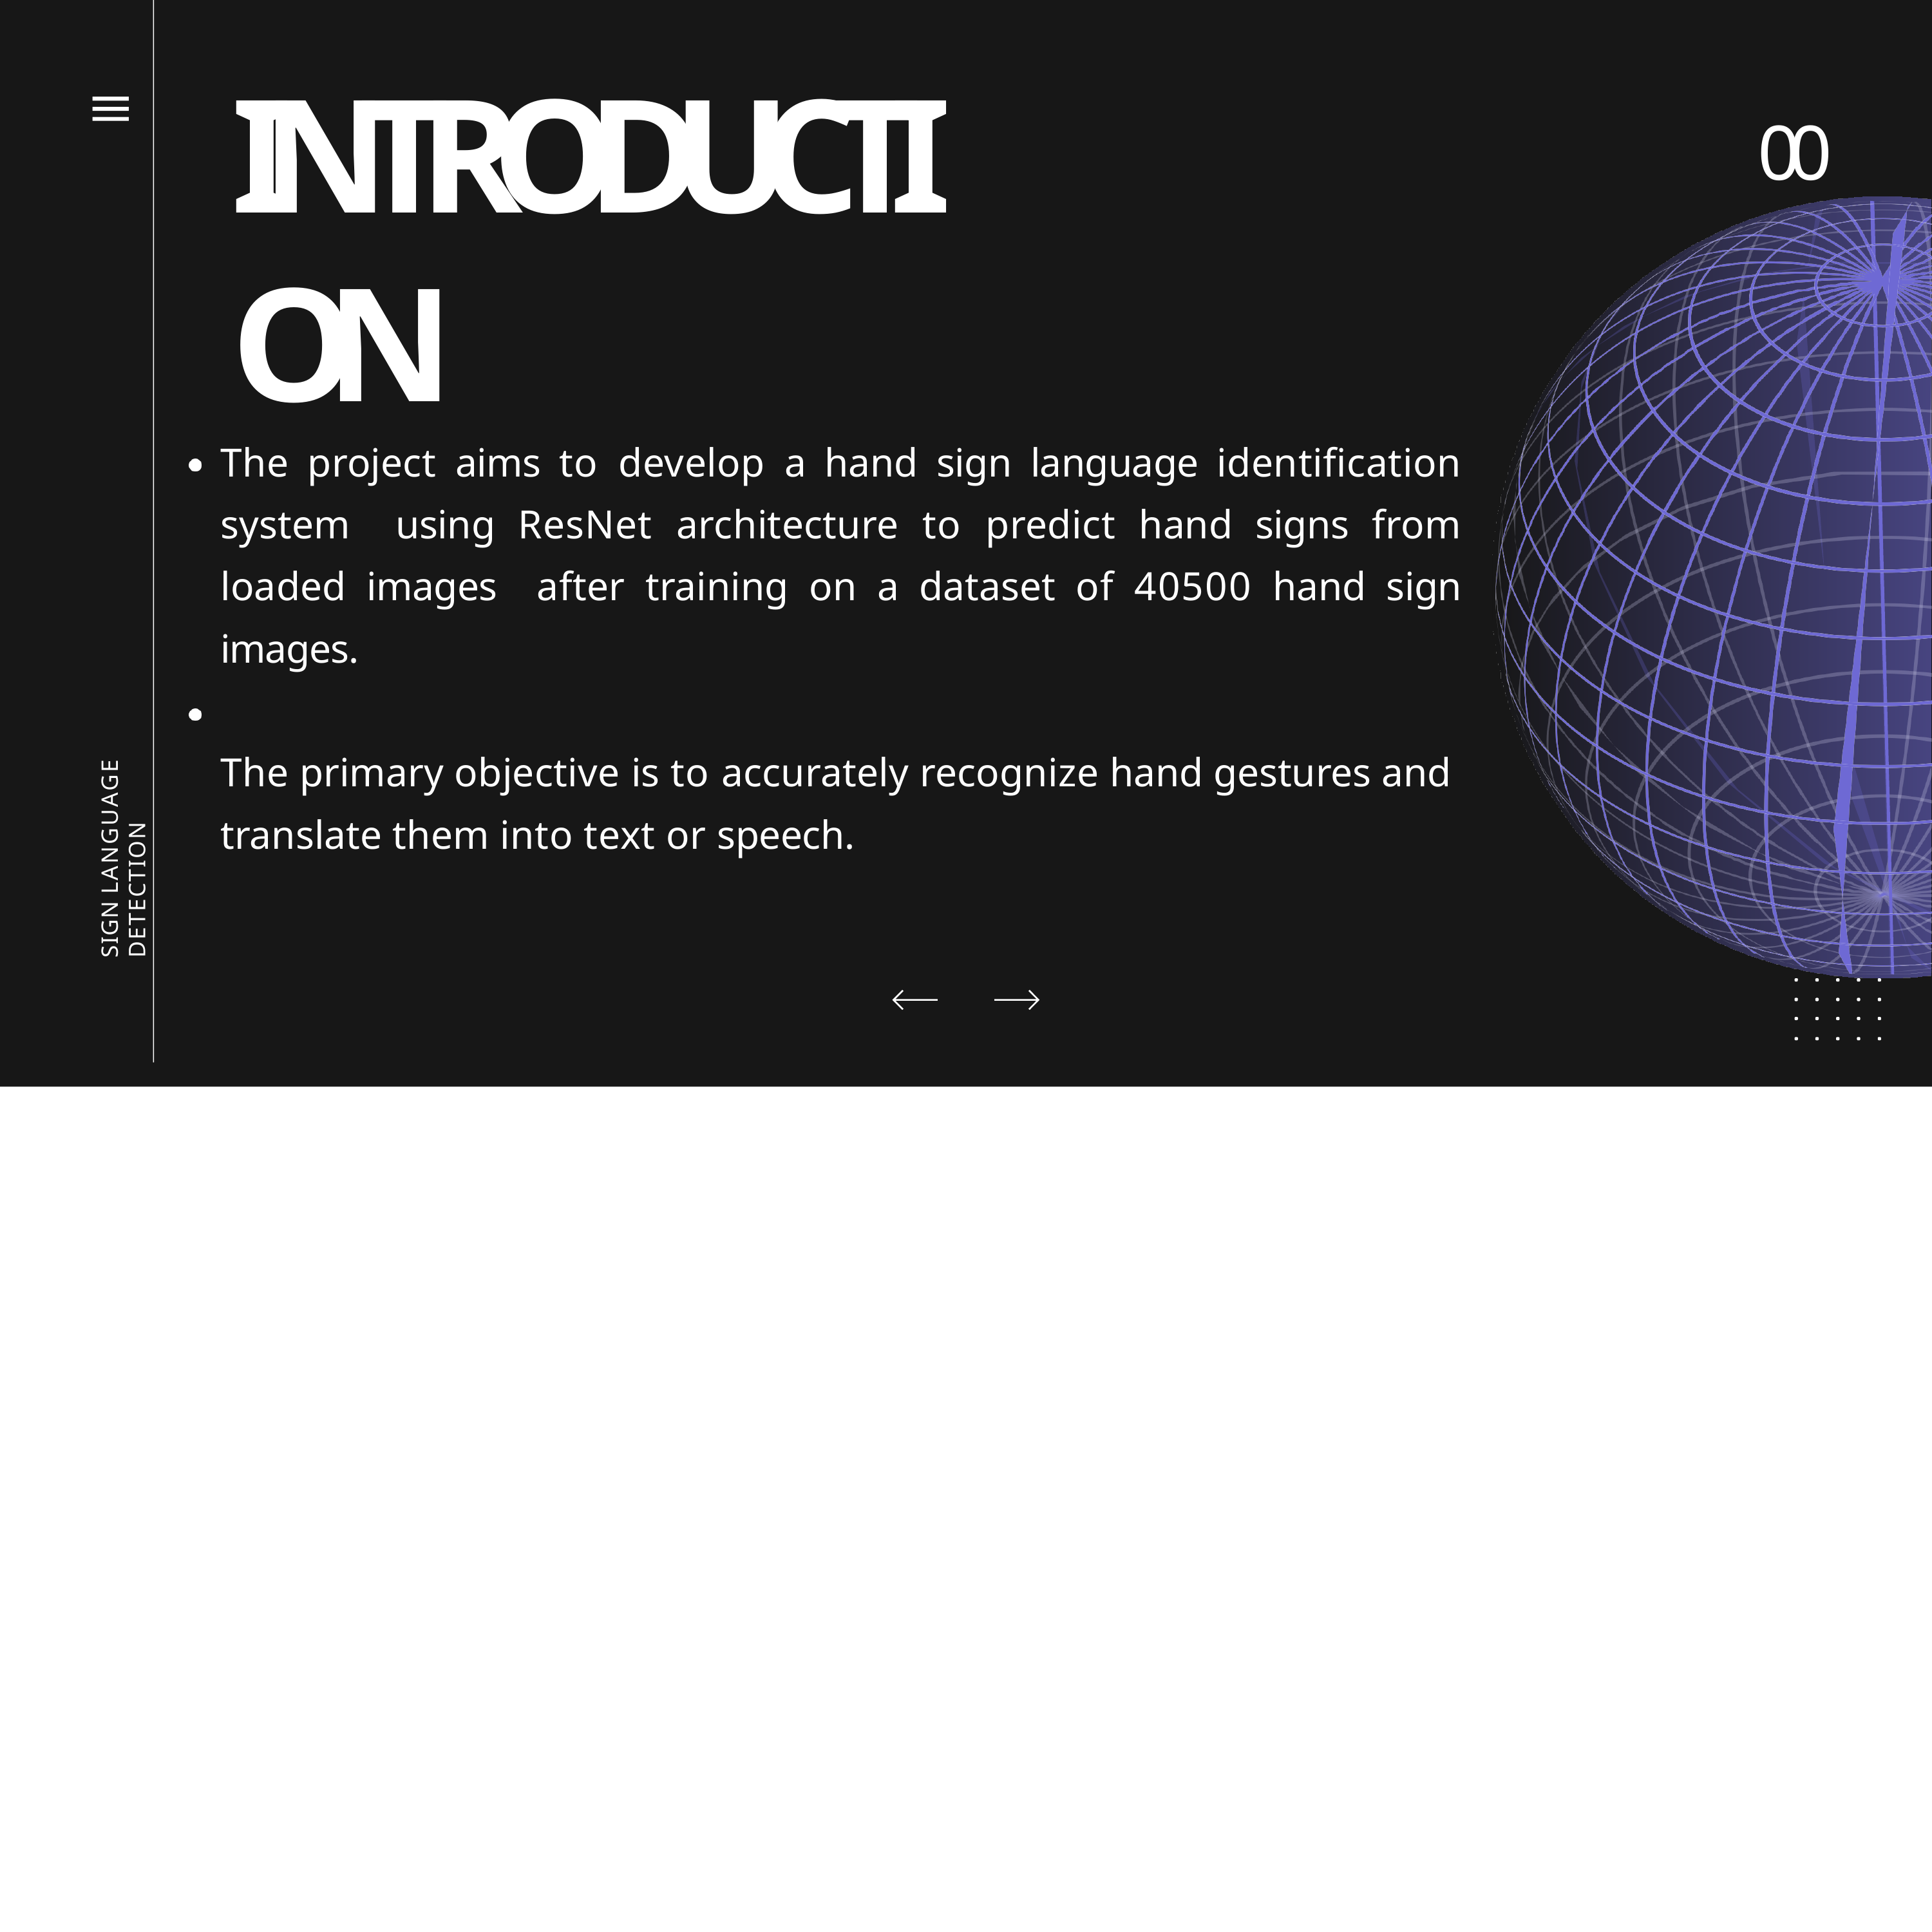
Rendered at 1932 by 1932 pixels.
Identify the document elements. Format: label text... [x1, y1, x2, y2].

title INTRODUCTION [230, 54, 976, 421]
text_box The project aims to develop a hand sign language identification system using ResNet architecture to predict hand signs from loaded images after training on a dataset of 40500 hand sign images. The primary objective is to accurately recognize hand gestures and translate them into text or speech. [219, 421, 1463, 857]
text_box [1815, 1017, 1819, 1021]
text_box [1815, 1037, 1819, 1041]
text_box [1815, 998, 1819, 1001]
picture [189, 459, 202, 471]
text_box 003 [1756, 104, 1843, 196]
text_box [92, 117, 129, 121]
text_box [92, 97, 129, 101]
text_box [994, 990, 1040, 1010]
text_box [92, 106, 129, 111]
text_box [1492, 196, 1932, 979]
text_box [892, 990, 938, 1010]
picture [189, 708, 202, 721]
text_box SIGN LANGUAGE DETECTION [95, 623, 126, 960]
